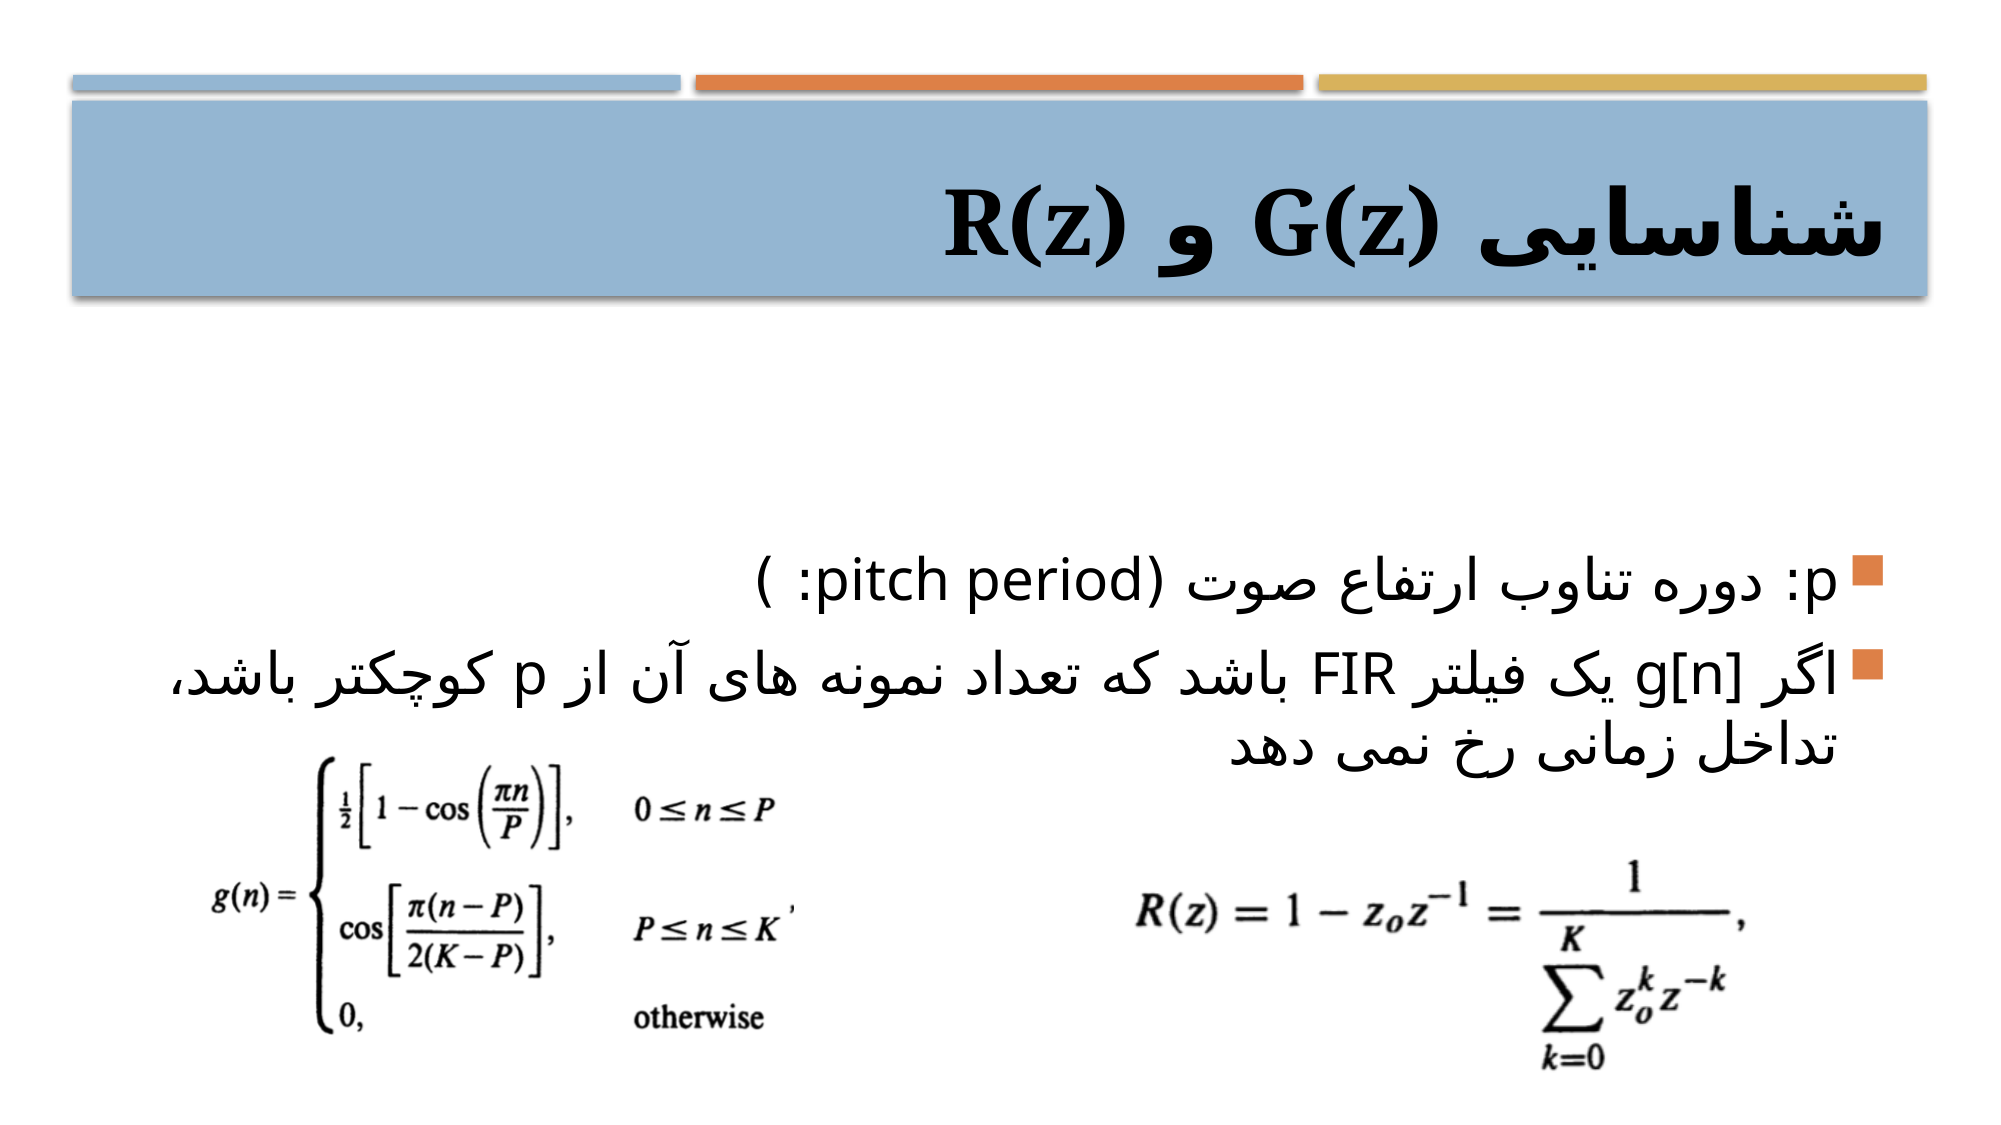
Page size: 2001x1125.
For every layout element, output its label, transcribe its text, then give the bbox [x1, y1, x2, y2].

picture [1117, 835, 1769, 1079]
picture [201, 737, 795, 1079]
title شناسايی G(z) و R(z) [95, 115, 1905, 282]
